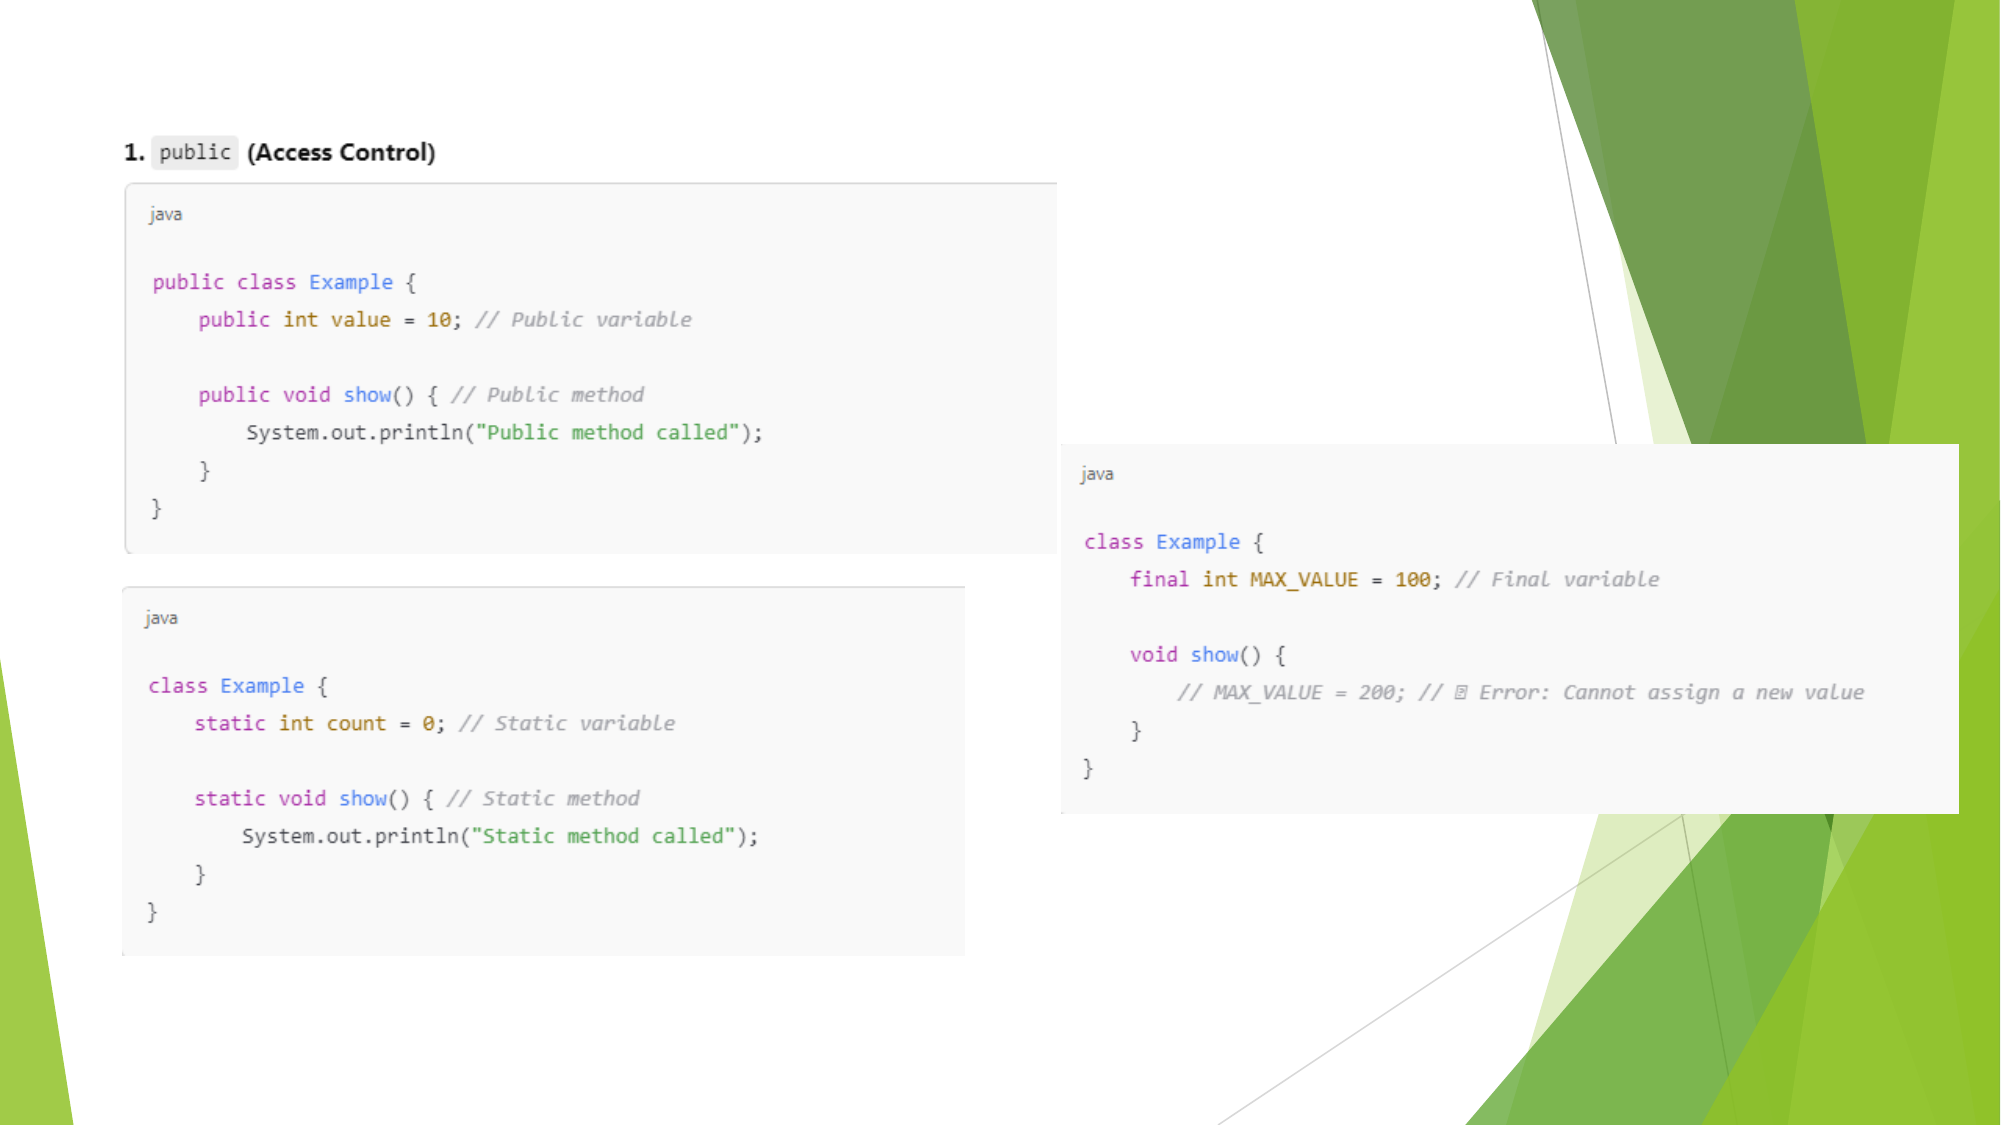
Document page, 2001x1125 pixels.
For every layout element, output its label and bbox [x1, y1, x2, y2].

picture [1061, 444, 1959, 814]
picture [121, 584, 965, 956]
picture [117, 128, 1057, 554]
